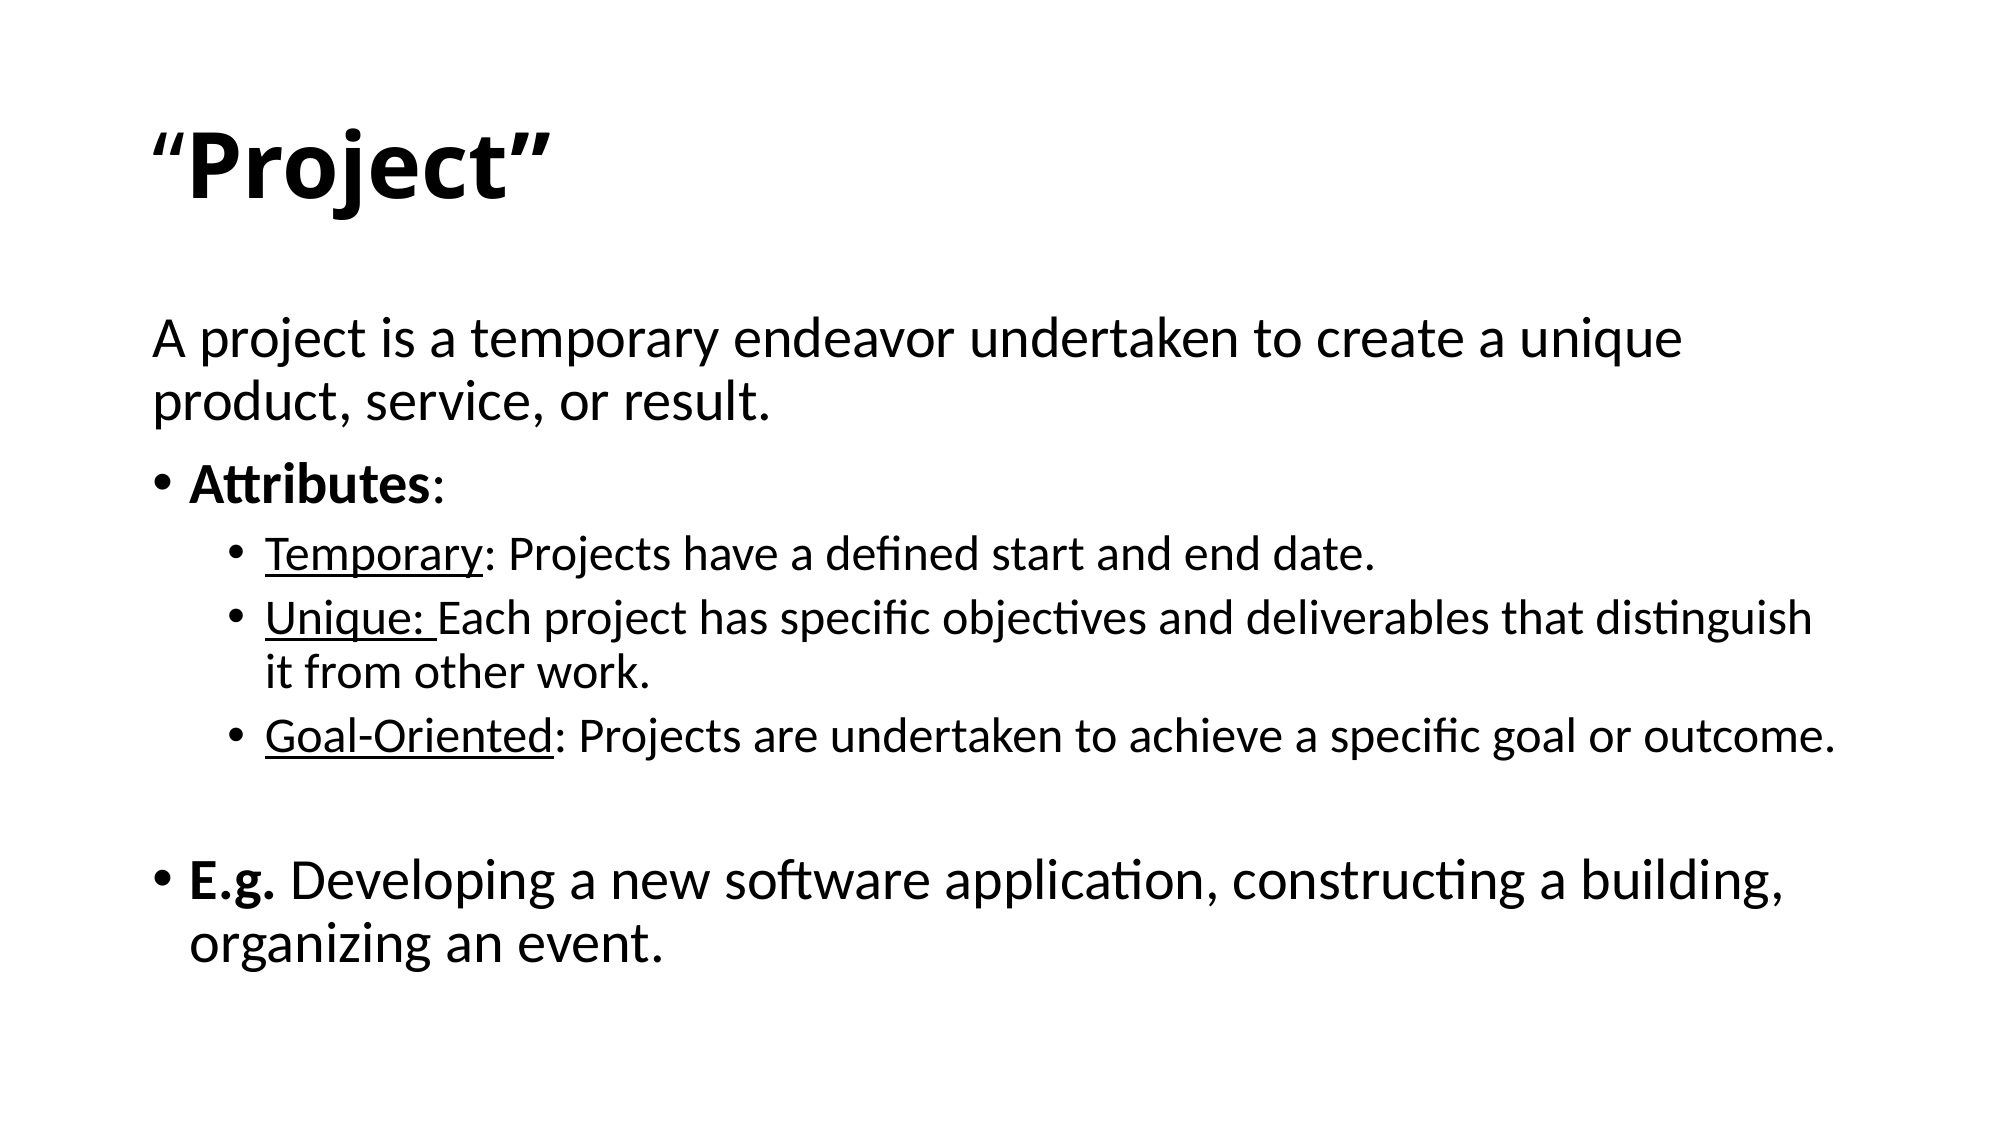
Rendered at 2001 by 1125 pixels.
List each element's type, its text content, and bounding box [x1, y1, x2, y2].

list A project is a temporary endeavor undertaken to create a unique product, service, or result. Attributes: Temporary: Projects have a defined start and end date. Unique: Each project has specific objectives and deliverables that distinguish it from other work. Goal-Oriented: Projects are undertaken to achieve a specific goal or outcome. E.g. Developing a new software application, constructing a building, organizing an event. [137, 299, 1863, 1014]
title “Project” [137, 59, 1863, 278]
